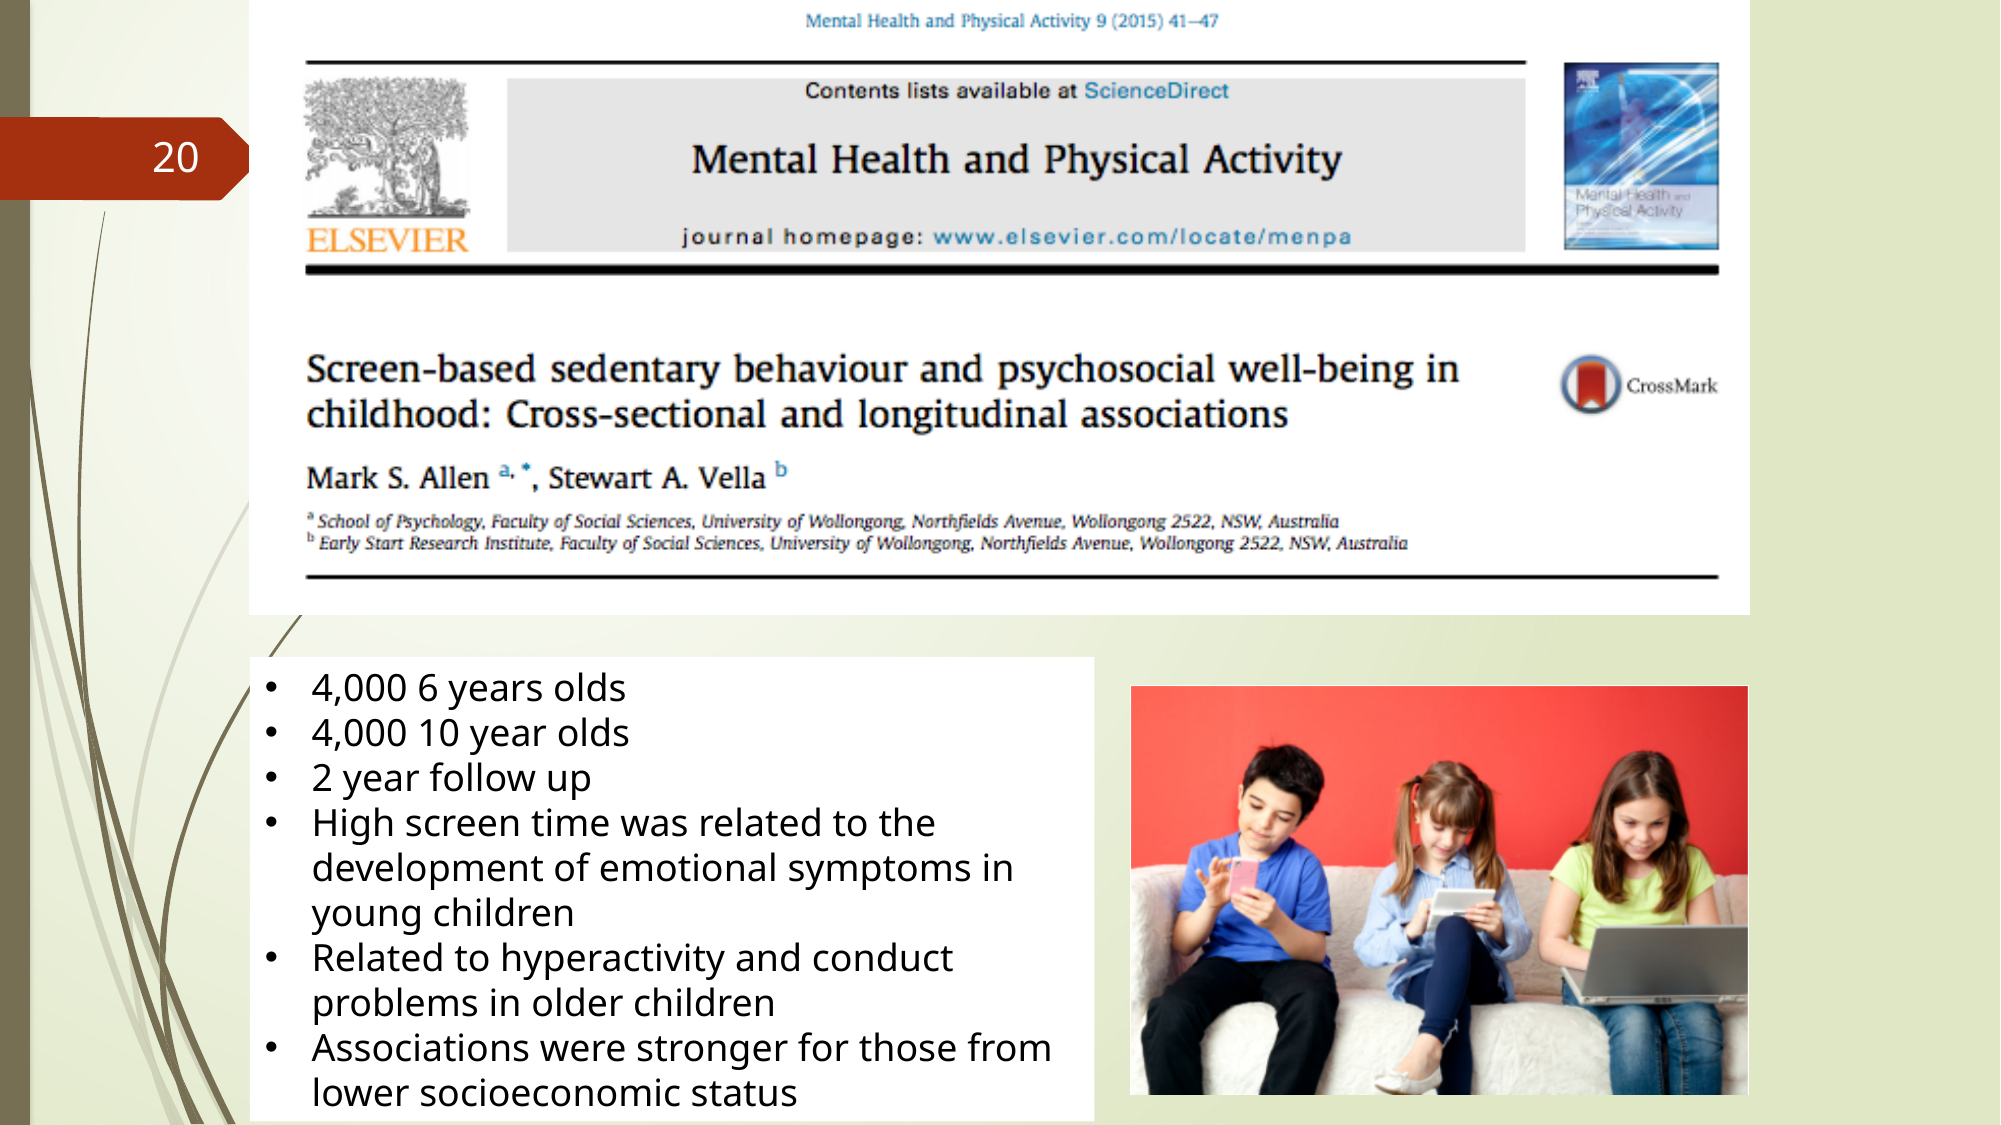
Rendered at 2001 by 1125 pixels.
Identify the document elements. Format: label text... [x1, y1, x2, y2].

picture [249, 0, 1751, 615]
text_box 4,000 6 years olds 4,000 10 year olds 2 year follow up High screen time was related to the development of emotional symptoms in young children Related to hyperactivity and conduct problems in older children Associations were stronger for those from lower socioeconomic status [249, 656, 1095, 1122]
picture [1130, 684, 1749, 1095]
slide_number 20 [87, 129, 216, 190]
